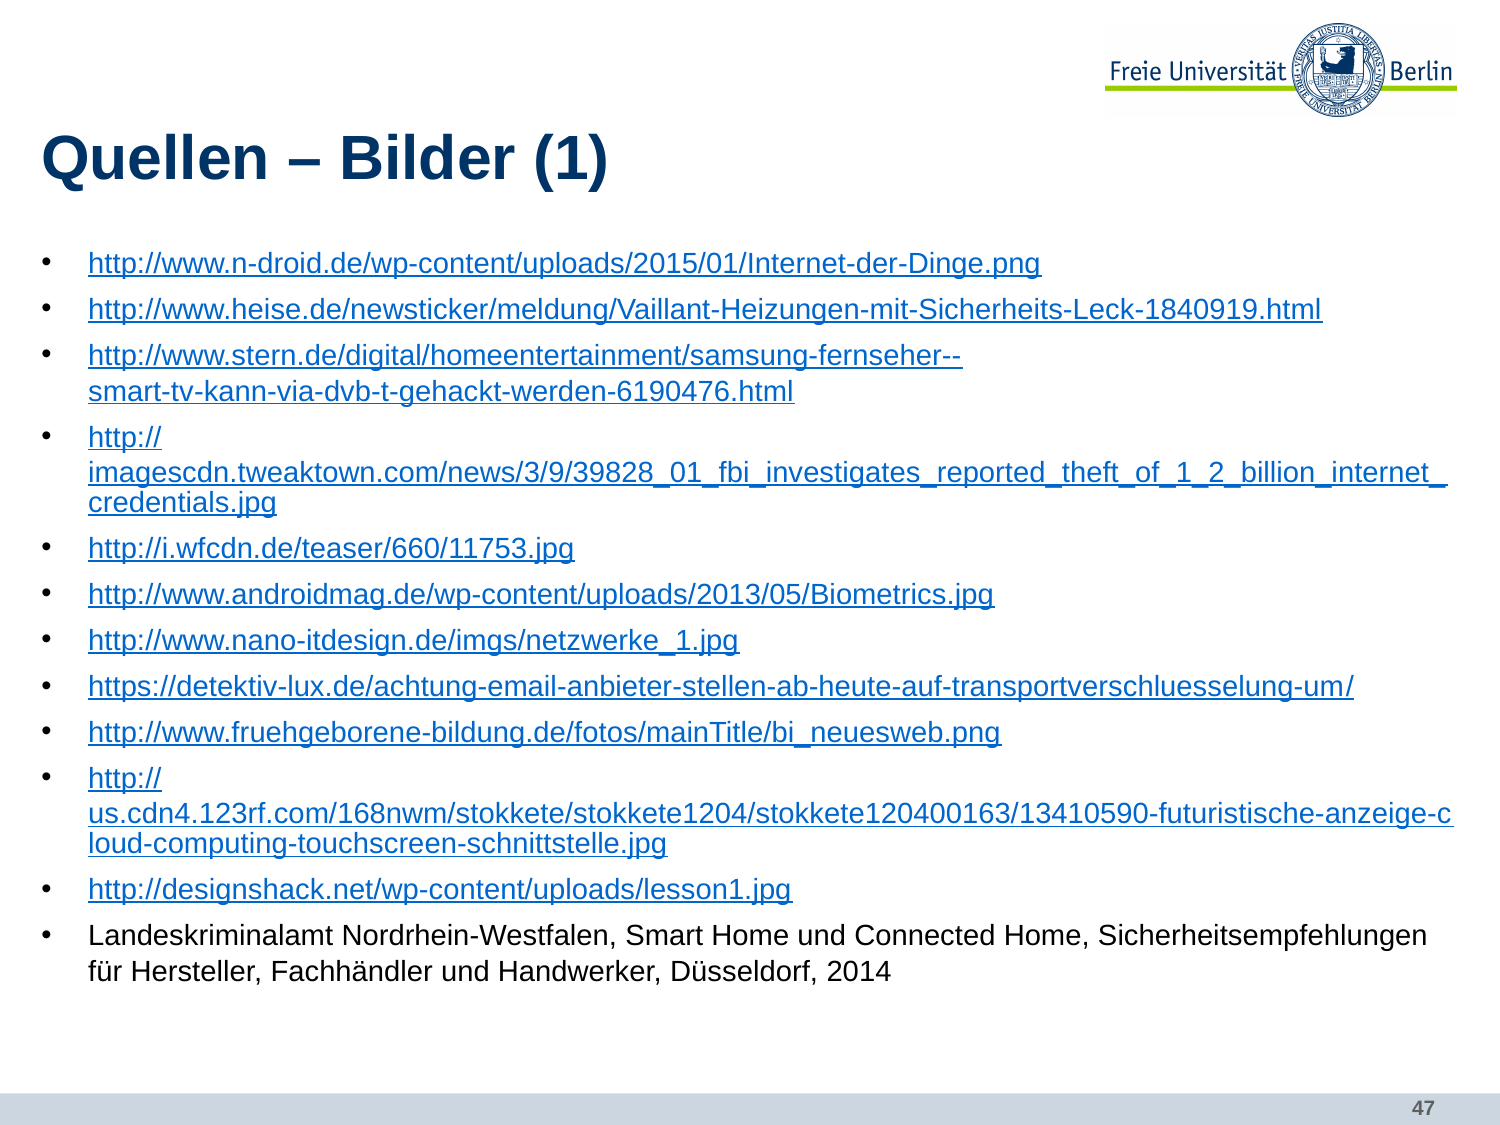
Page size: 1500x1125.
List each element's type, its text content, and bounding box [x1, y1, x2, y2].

title Quellen – Bilder (1) [41, 125, 1459, 196]
picture [1105, 23, 1457, 117]
list http://www.n-droid.de/wp-content/uploads/2015/01/Internet-der-Dinge.png http://www.heise.de/newsticker/meldung/Vaillant-Heizungen-mit-Sicherheits-Leck-1840919.html http://www.stern.de/digital/homeentertainment/samsung-fernseher--smart-tv-kann-via-dvb-t-gehackt-werden-6190476.html http://imagescdn.tweaktown.com/news/3/9/39828_01_fbi_investigates_reported_theft_of_1_2_billion_internet_credentials.jpg http://i.wfcdn.de/teaser/660/11753.jpg http://www.androidmag.de/wp-content/uploads/2013/05/Biometrics.jpg http://www.nano-itdesign.de/imgs/netzwerke_1.jpg https://detektiv-lux.de/achtung-email-anbieter-stellen-ab-heute-auf-transportverschluesselung-um/ http://www.fruehgeborene-bildung.de/fotos/mainTitle/bi_neuesweb.png http://us.cdn4.123rf.com/168nwm/stokkete/stokkete1204/stokkete120400163/13410590-futuristische-anzeige-cloud-computing-touchscreen-schnittstelle.jpg http://designshack.net/wp-content/uploads/lesson1.jpg Landeskriminalamt Nordrhein-Westfalen, Smart Home und Connected Home, Sicherheitsempfehlungen für Hersteller, Fachhändler und Handwerker, Düsseldorf, 2014 [41, 243, 1459, 1042]
